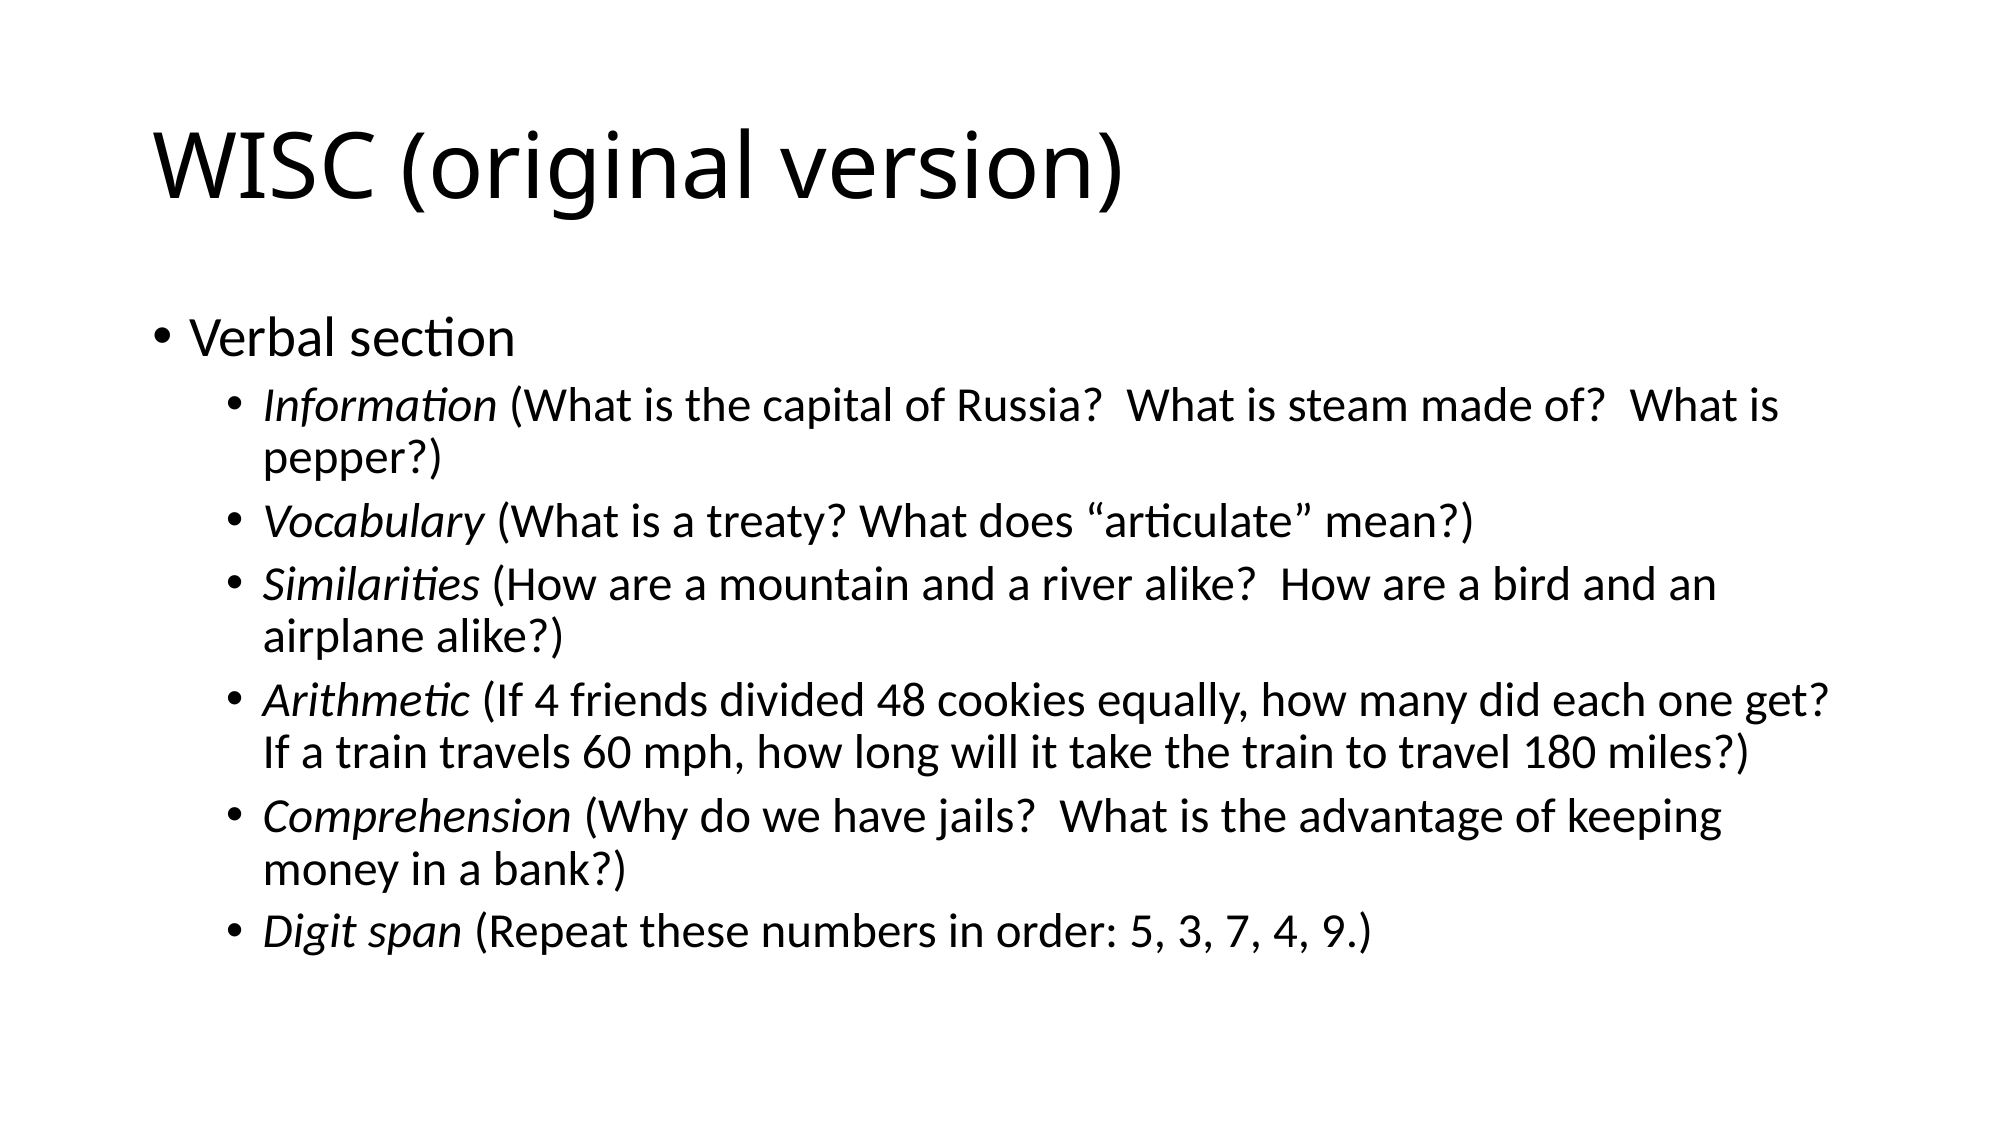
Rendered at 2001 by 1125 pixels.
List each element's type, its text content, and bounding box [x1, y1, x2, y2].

title WISC (original version) [137, 59, 1863, 278]
list Verbal section Information (What is the capital of Russia? What is steam made of? What is pepper?) Vocabulary (What is a treaty? What does “articulate” mean?) Similarities (How are a mountain and a river alike? How are a bird and an airplane alike?) Arithmetic (If 4 friends divided 48 cookies equally, how many did each one get? If a train travels 60 mph, how long will it take the train to travel 180 miles?) Comprehension (Why do we have jails? What is the advantage of keeping money in a bank?) Digit span (Repeat these numbers in order: 5, 3, 7, 4, 9.) [137, 299, 1863, 1014]
